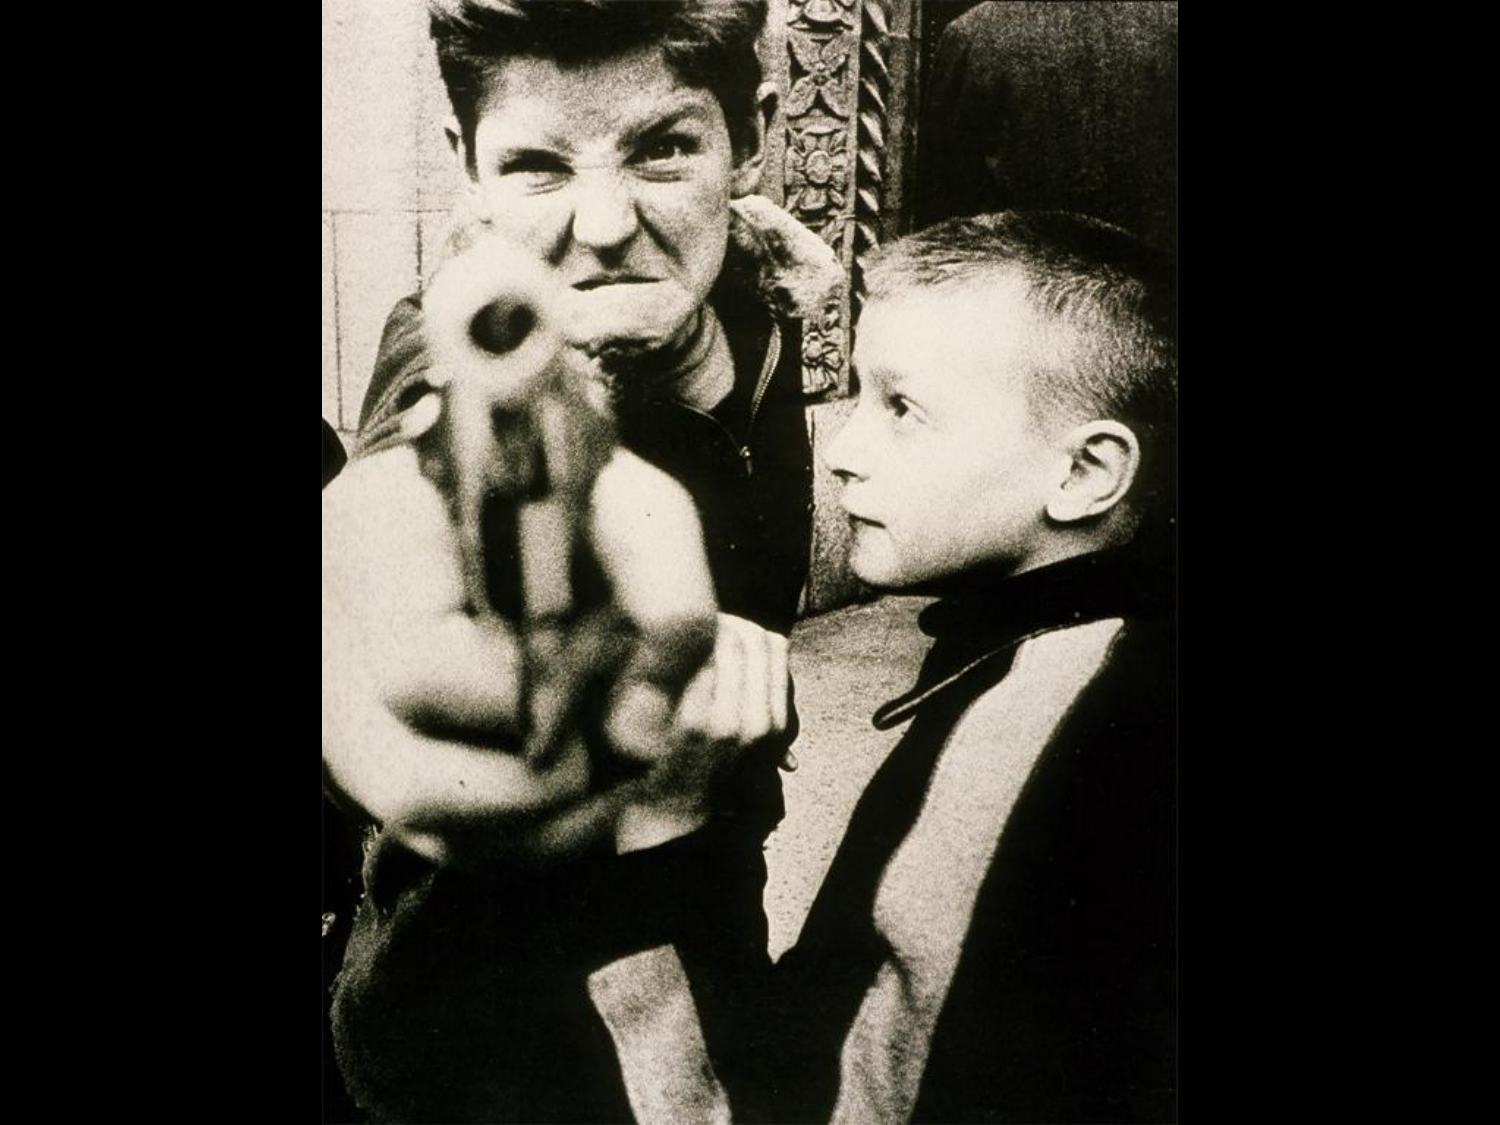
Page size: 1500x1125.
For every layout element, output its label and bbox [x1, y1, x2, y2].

picture [322, 0, 1178, 1125]
